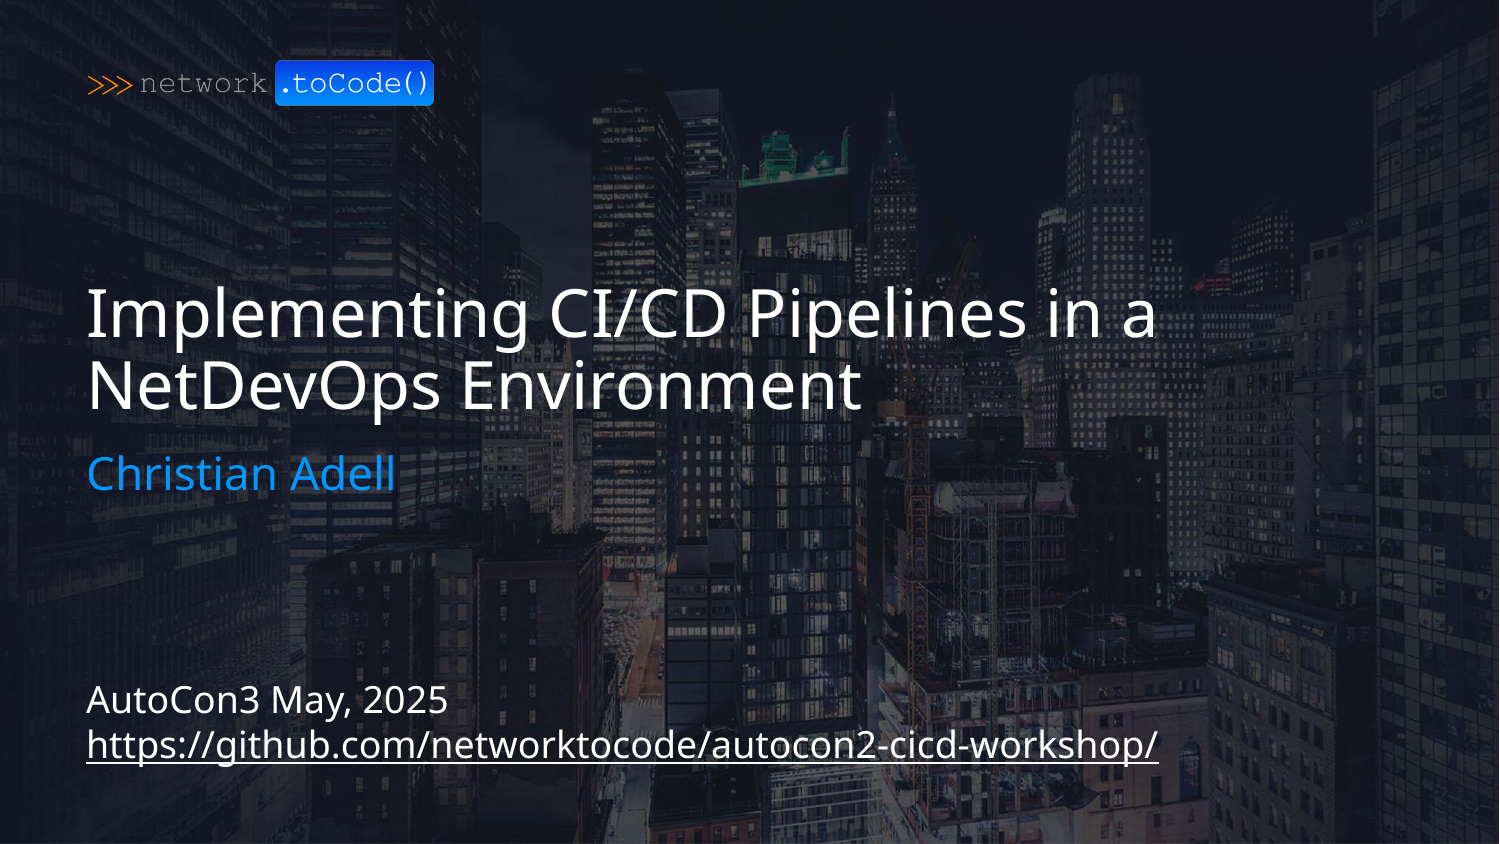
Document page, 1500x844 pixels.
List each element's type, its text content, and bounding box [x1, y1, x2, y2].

title Implementing CI/CD Pipelines in a NetDevOps Environment [71, 138, 1297, 432]
picture [0, 0, 1499, 844]
subtitle Christian Adell [71, 443, 1297, 566]
list AutoCon3 May, 2025 https://github.com/networktocode/autocon2-cicd-workshop/ [71, 668, 1297, 784]
